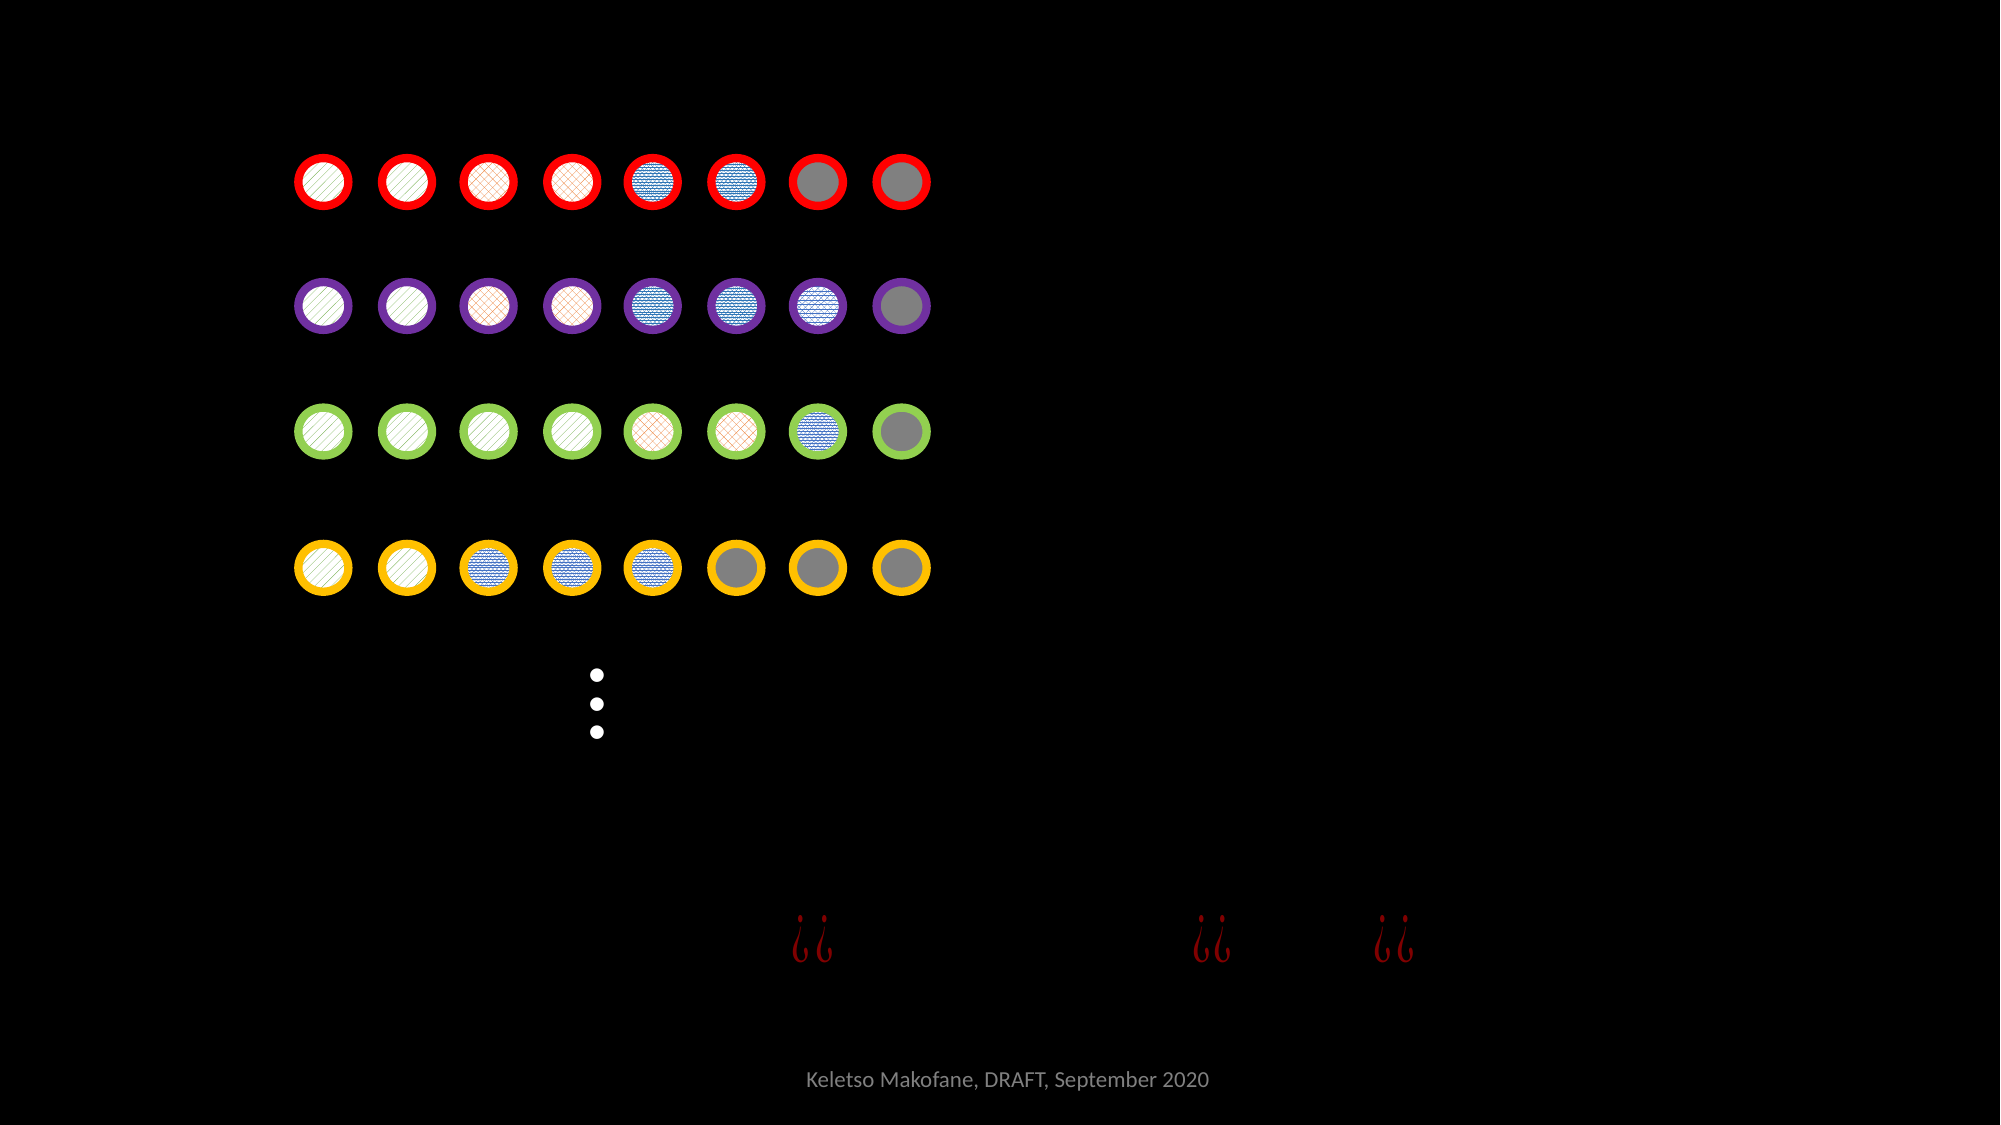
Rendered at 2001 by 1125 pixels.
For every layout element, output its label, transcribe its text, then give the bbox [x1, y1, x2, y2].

text_box [875, 157, 928, 207]
text_box [710, 157, 763, 207]
text_box [546, 542, 599, 593]
text_box [297, 281, 350, 331]
text_box [710, 281, 763, 331]
text_box [626, 281, 679, 331]
text_box [791, 157, 844, 207]
text_box [462, 157, 515, 207]
text_box [791, 542, 844, 593]
text_box [380, 406, 434, 457]
text_box [546, 406, 599, 457]
text_box [462, 542, 515, 593]
text_box [791, 281, 844, 331]
text_box [626, 157, 679, 207]
text_box ... [561, 646, 712, 762]
text_box [297, 542, 350, 593]
text_box [875, 542, 928, 593]
text_box [626, 542, 679, 593]
text_box [791, 406, 844, 457]
text_box [875, 406, 928, 457]
text_box Keletso Makofane, DRAFT, September 2020 [791, 1057, 1225, 1100]
text_box [380, 157, 434, 207]
text_box [710, 406, 763, 457]
text_box [462, 406, 515, 457]
text_box [297, 157, 350, 207]
text_box [380, 281, 434, 331]
text_box [462, 281, 515, 331]
text_box [626, 406, 679, 457]
text_box [875, 281, 928, 331]
text_box [380, 542, 434, 593]
text_box [297, 406, 350, 457]
text_box [546, 281, 599, 331]
text_box [546, 157, 599, 207]
text_box [710, 542, 763, 593]
